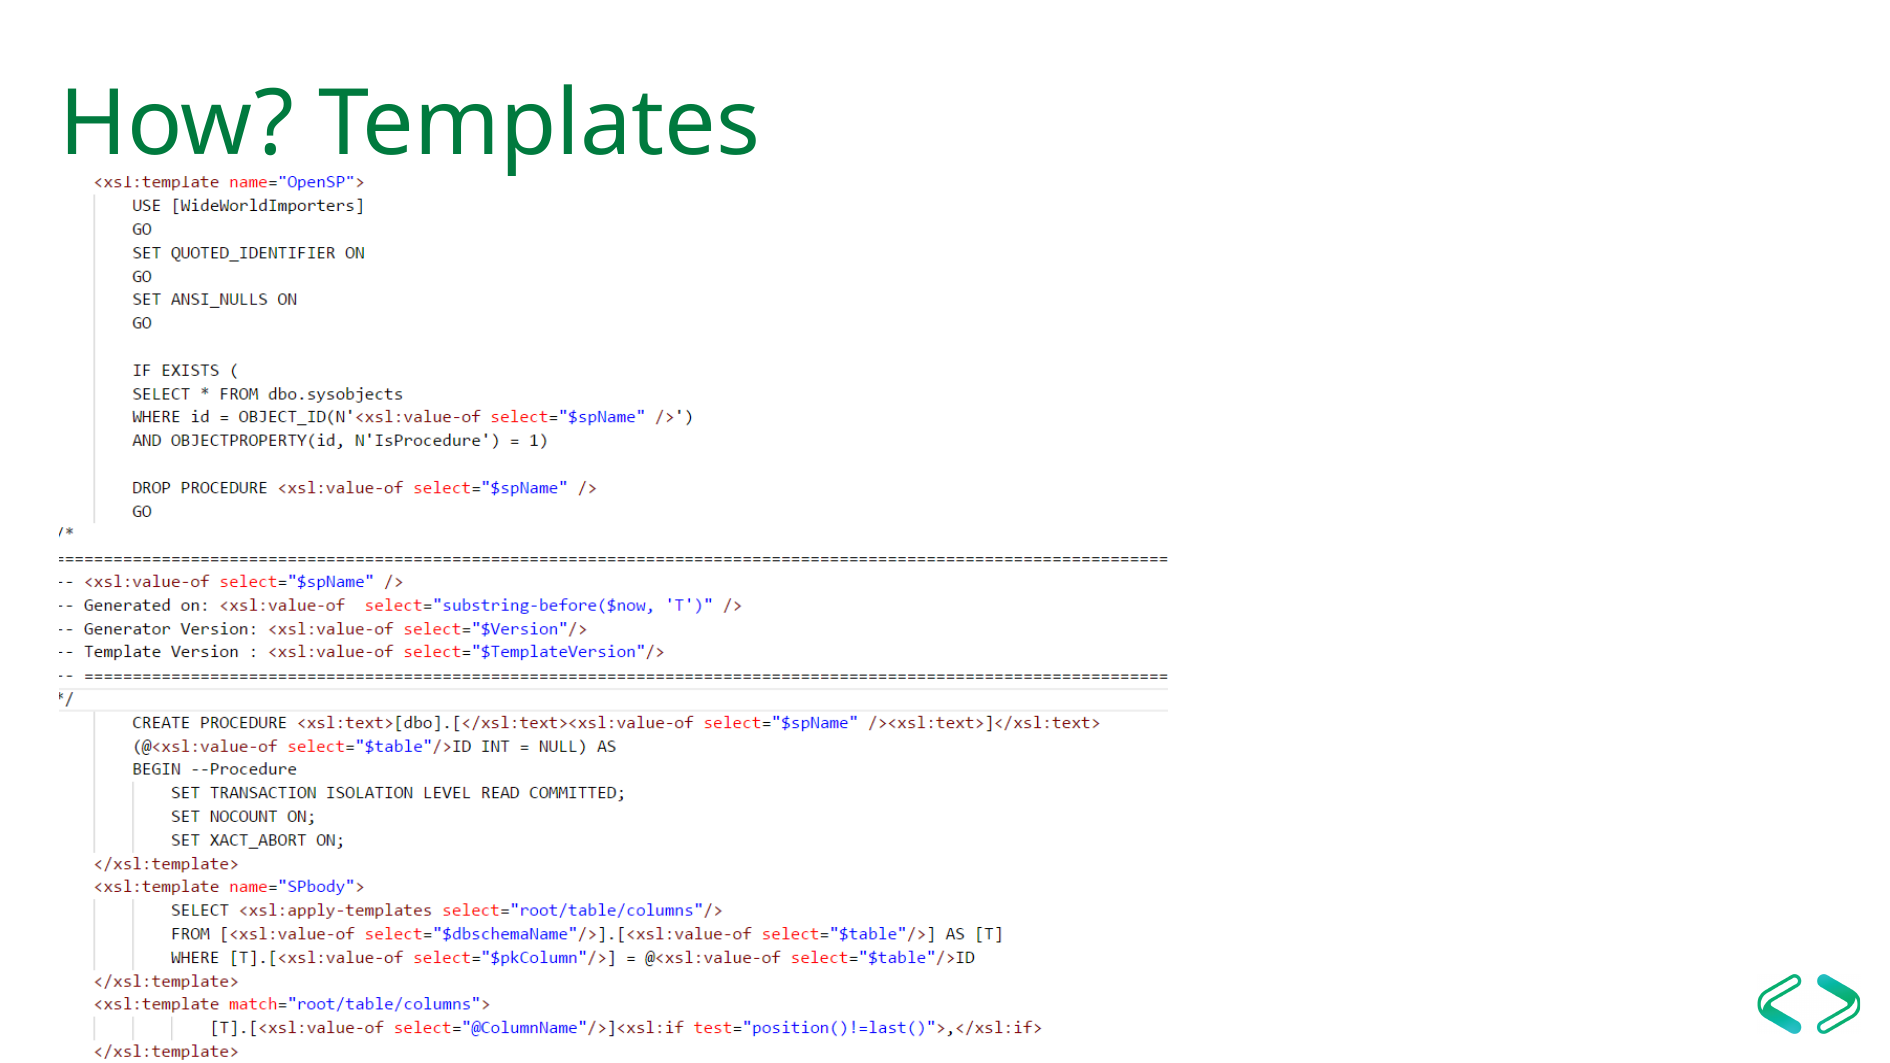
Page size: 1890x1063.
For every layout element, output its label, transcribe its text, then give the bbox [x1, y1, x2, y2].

title How? Templates [59, 59, 1831, 178]
picture [58, 176, 1168, 1063]
